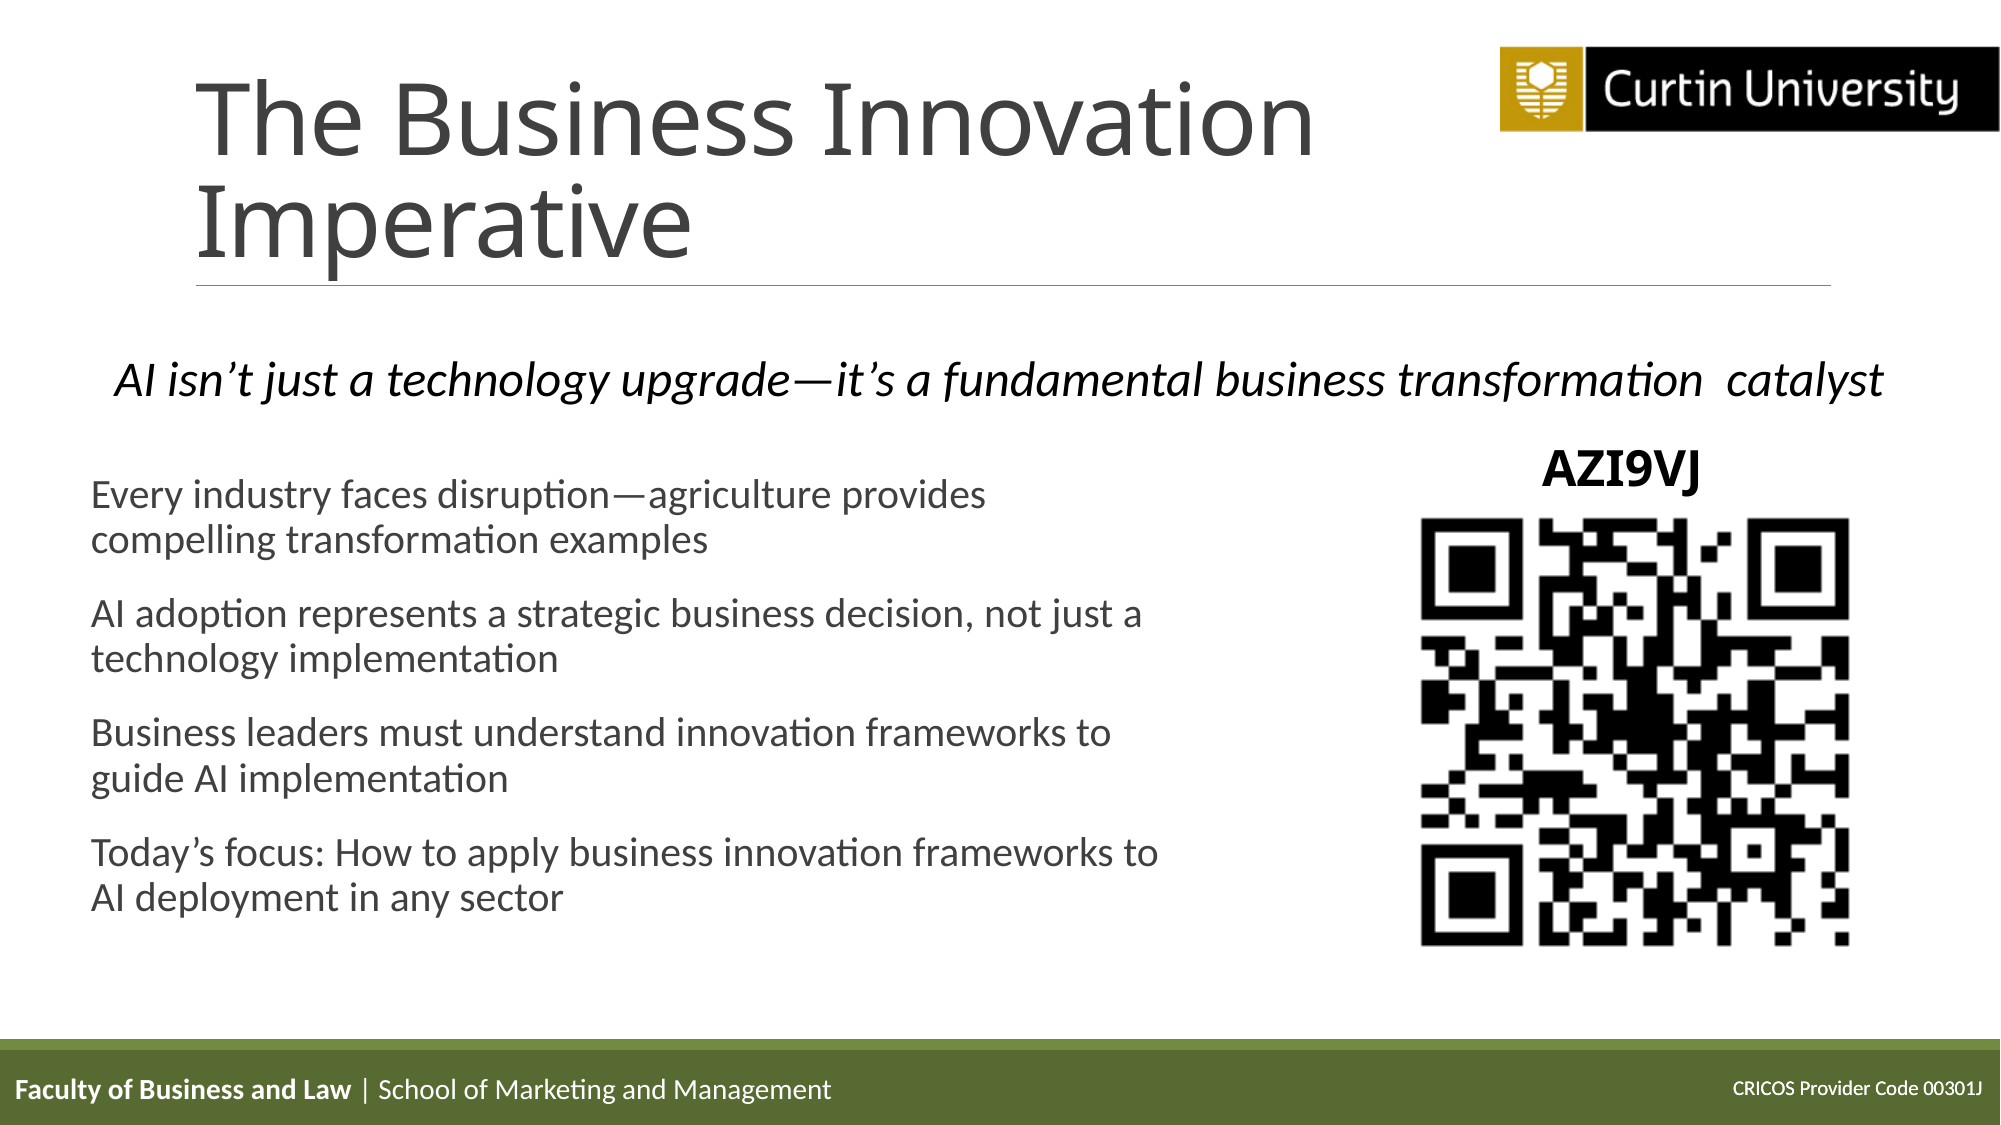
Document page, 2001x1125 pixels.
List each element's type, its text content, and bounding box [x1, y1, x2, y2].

text_box AI isn’t just a technology upgrade—it’s a fundamental business transformation catalyst [99, 339, 1900, 415]
text_box AZI9VJ [1527, 429, 1724, 456]
list Every industry faces disruption—agriculture provides compelling transformation examples AI adoption represents a strategic business decision, not just a technology implementation Business leaders must understand innovation frameworks to guide AI implementation Today’s focus: How to apply business innovation frameworks to AI deployment in any sector [90, 464, 1177, 1009]
picture [1500, 46, 2000, 132]
picture [1361, 458, 1910, 1007]
footer Faculty of Business and Law | School of Marketing and Management [0, 1057, 1646, 1118]
title The Business Innovation Imperative [180, 47, 1830, 285]
